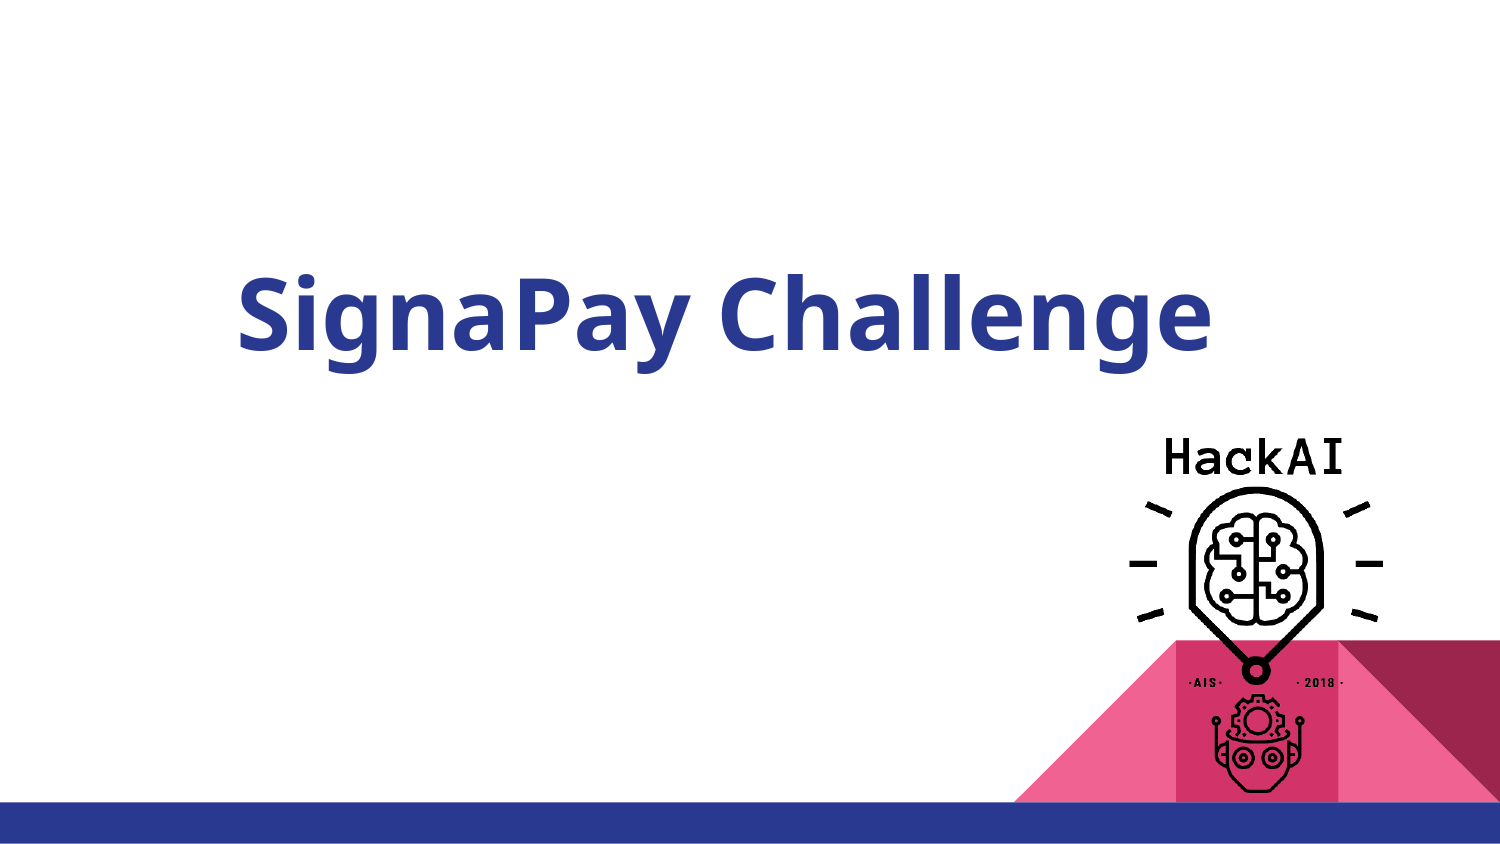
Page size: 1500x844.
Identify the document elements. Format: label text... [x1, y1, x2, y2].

title SignaPay Challenge [27, 115, 1425, 302]
picture [1061, 421, 1439, 800]
